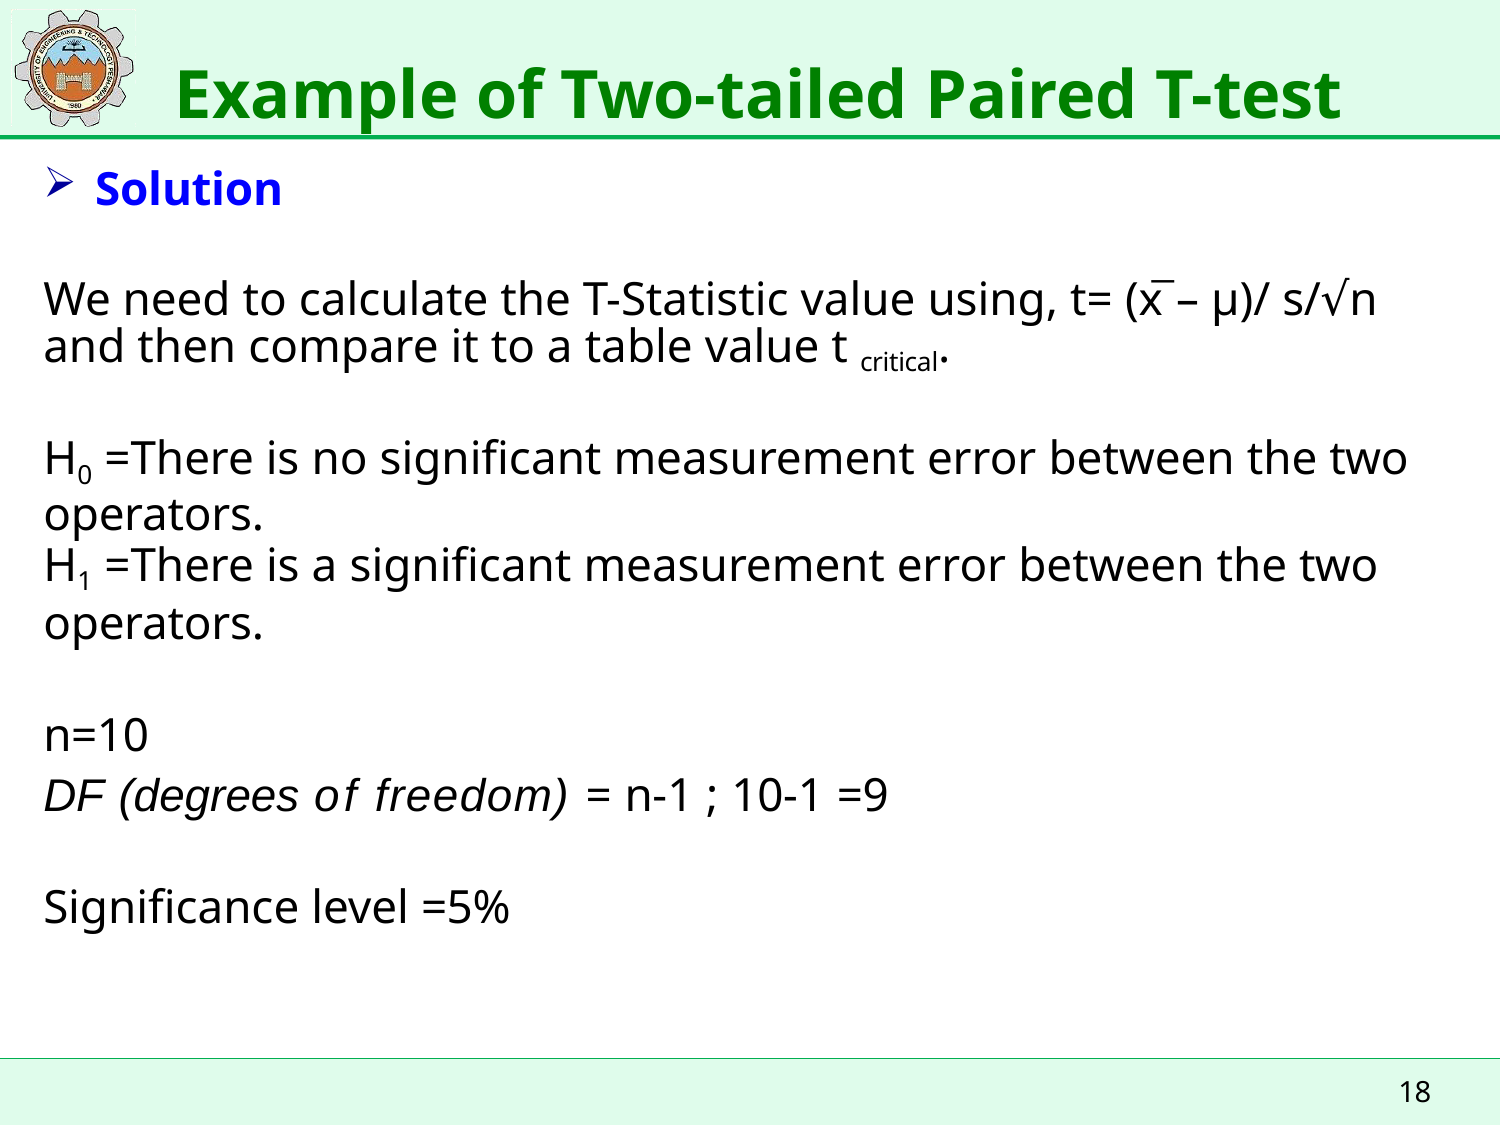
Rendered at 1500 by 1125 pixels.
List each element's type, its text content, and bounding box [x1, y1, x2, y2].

picture [11, 9, 136, 127]
text_box Solution We need to calculate the T-Statistic value using, t= (x̅ – µ)/ s/√n and then compare it to a table value t critical. H0 =There is no significant measurement error between the two operators. H1 =There is a significant measurement error between the two operators. n=10 DF (degrees of freedom) = n-1 ; 10-1 =9 Significance level =5% [22, 157, 1452, 933]
slide_number 18 [1391, 1068, 1443, 1125]
title Example of Two-tailed Paired T-test [173, 50, 1392, 157]
